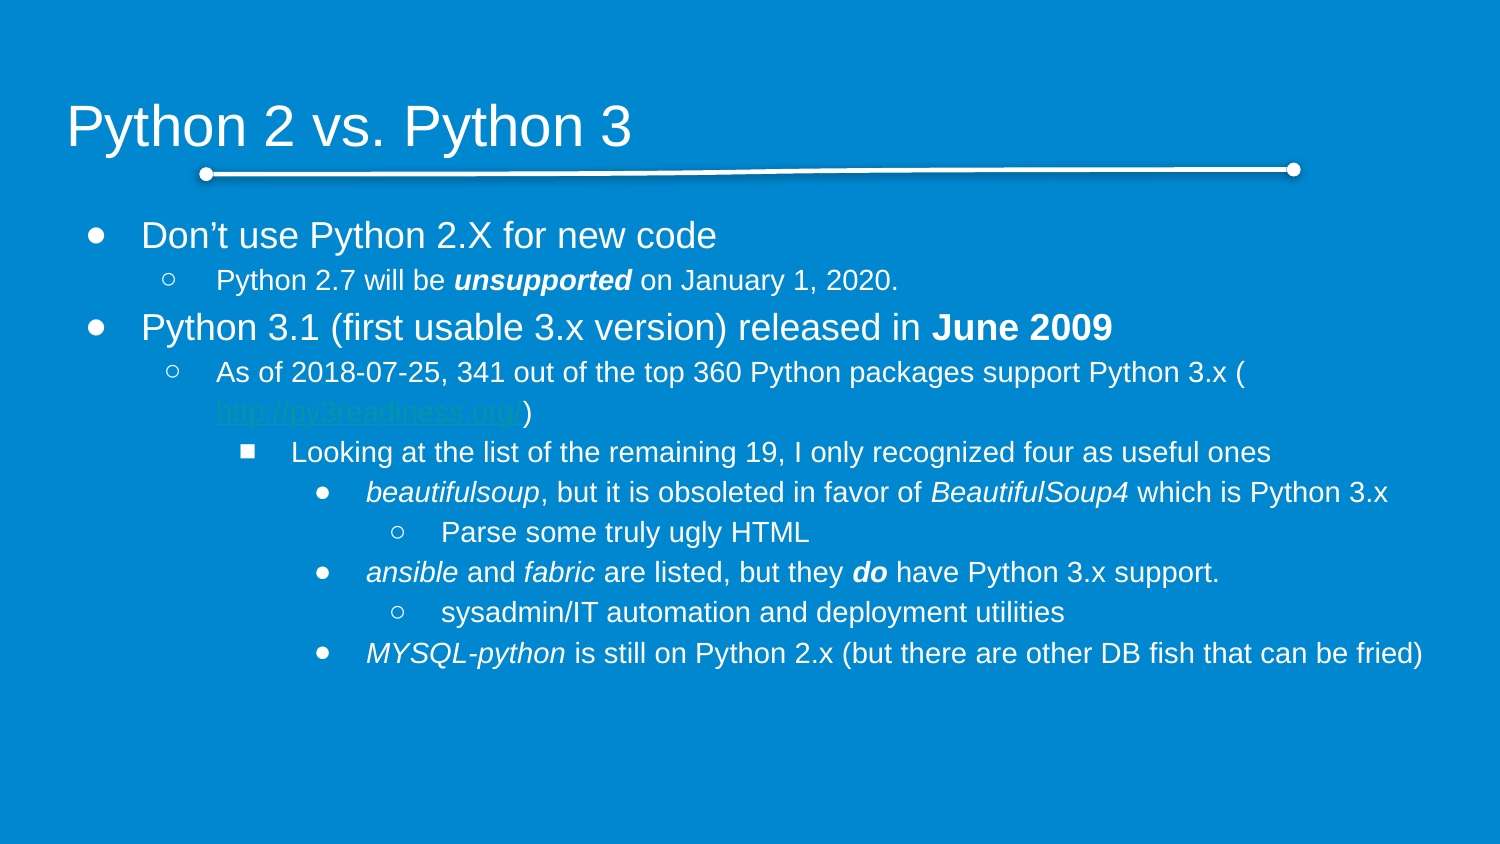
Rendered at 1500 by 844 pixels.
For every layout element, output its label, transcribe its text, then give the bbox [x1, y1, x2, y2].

list Don’t use Python 2.X for new code Python 2.7 will be unsupported on January 1, 2020. Python 3.1 (first usable 3.x version) released in June 2009 As of 2018-07-25, 341 out of the top 360 Python packages support Python 3.x (http://py3readiness.org/) Looking at the list of the remaining 19, I only recognized four as useful ones beautifulsoup, but it is obsoleted in favor of BeautifulSoup4 which is Python 3.x Parse some truly ugly HTML ansible and fabric are listed, but they do have Python 3.x support. sysadmin/IT automation and deployment utilities MYSQL-python is still on Python 2.x (but there are other DB fish that can be fried) [51, 189, 1449, 750]
title Python 2 vs. Python 3 [51, 72, 1449, 167]
